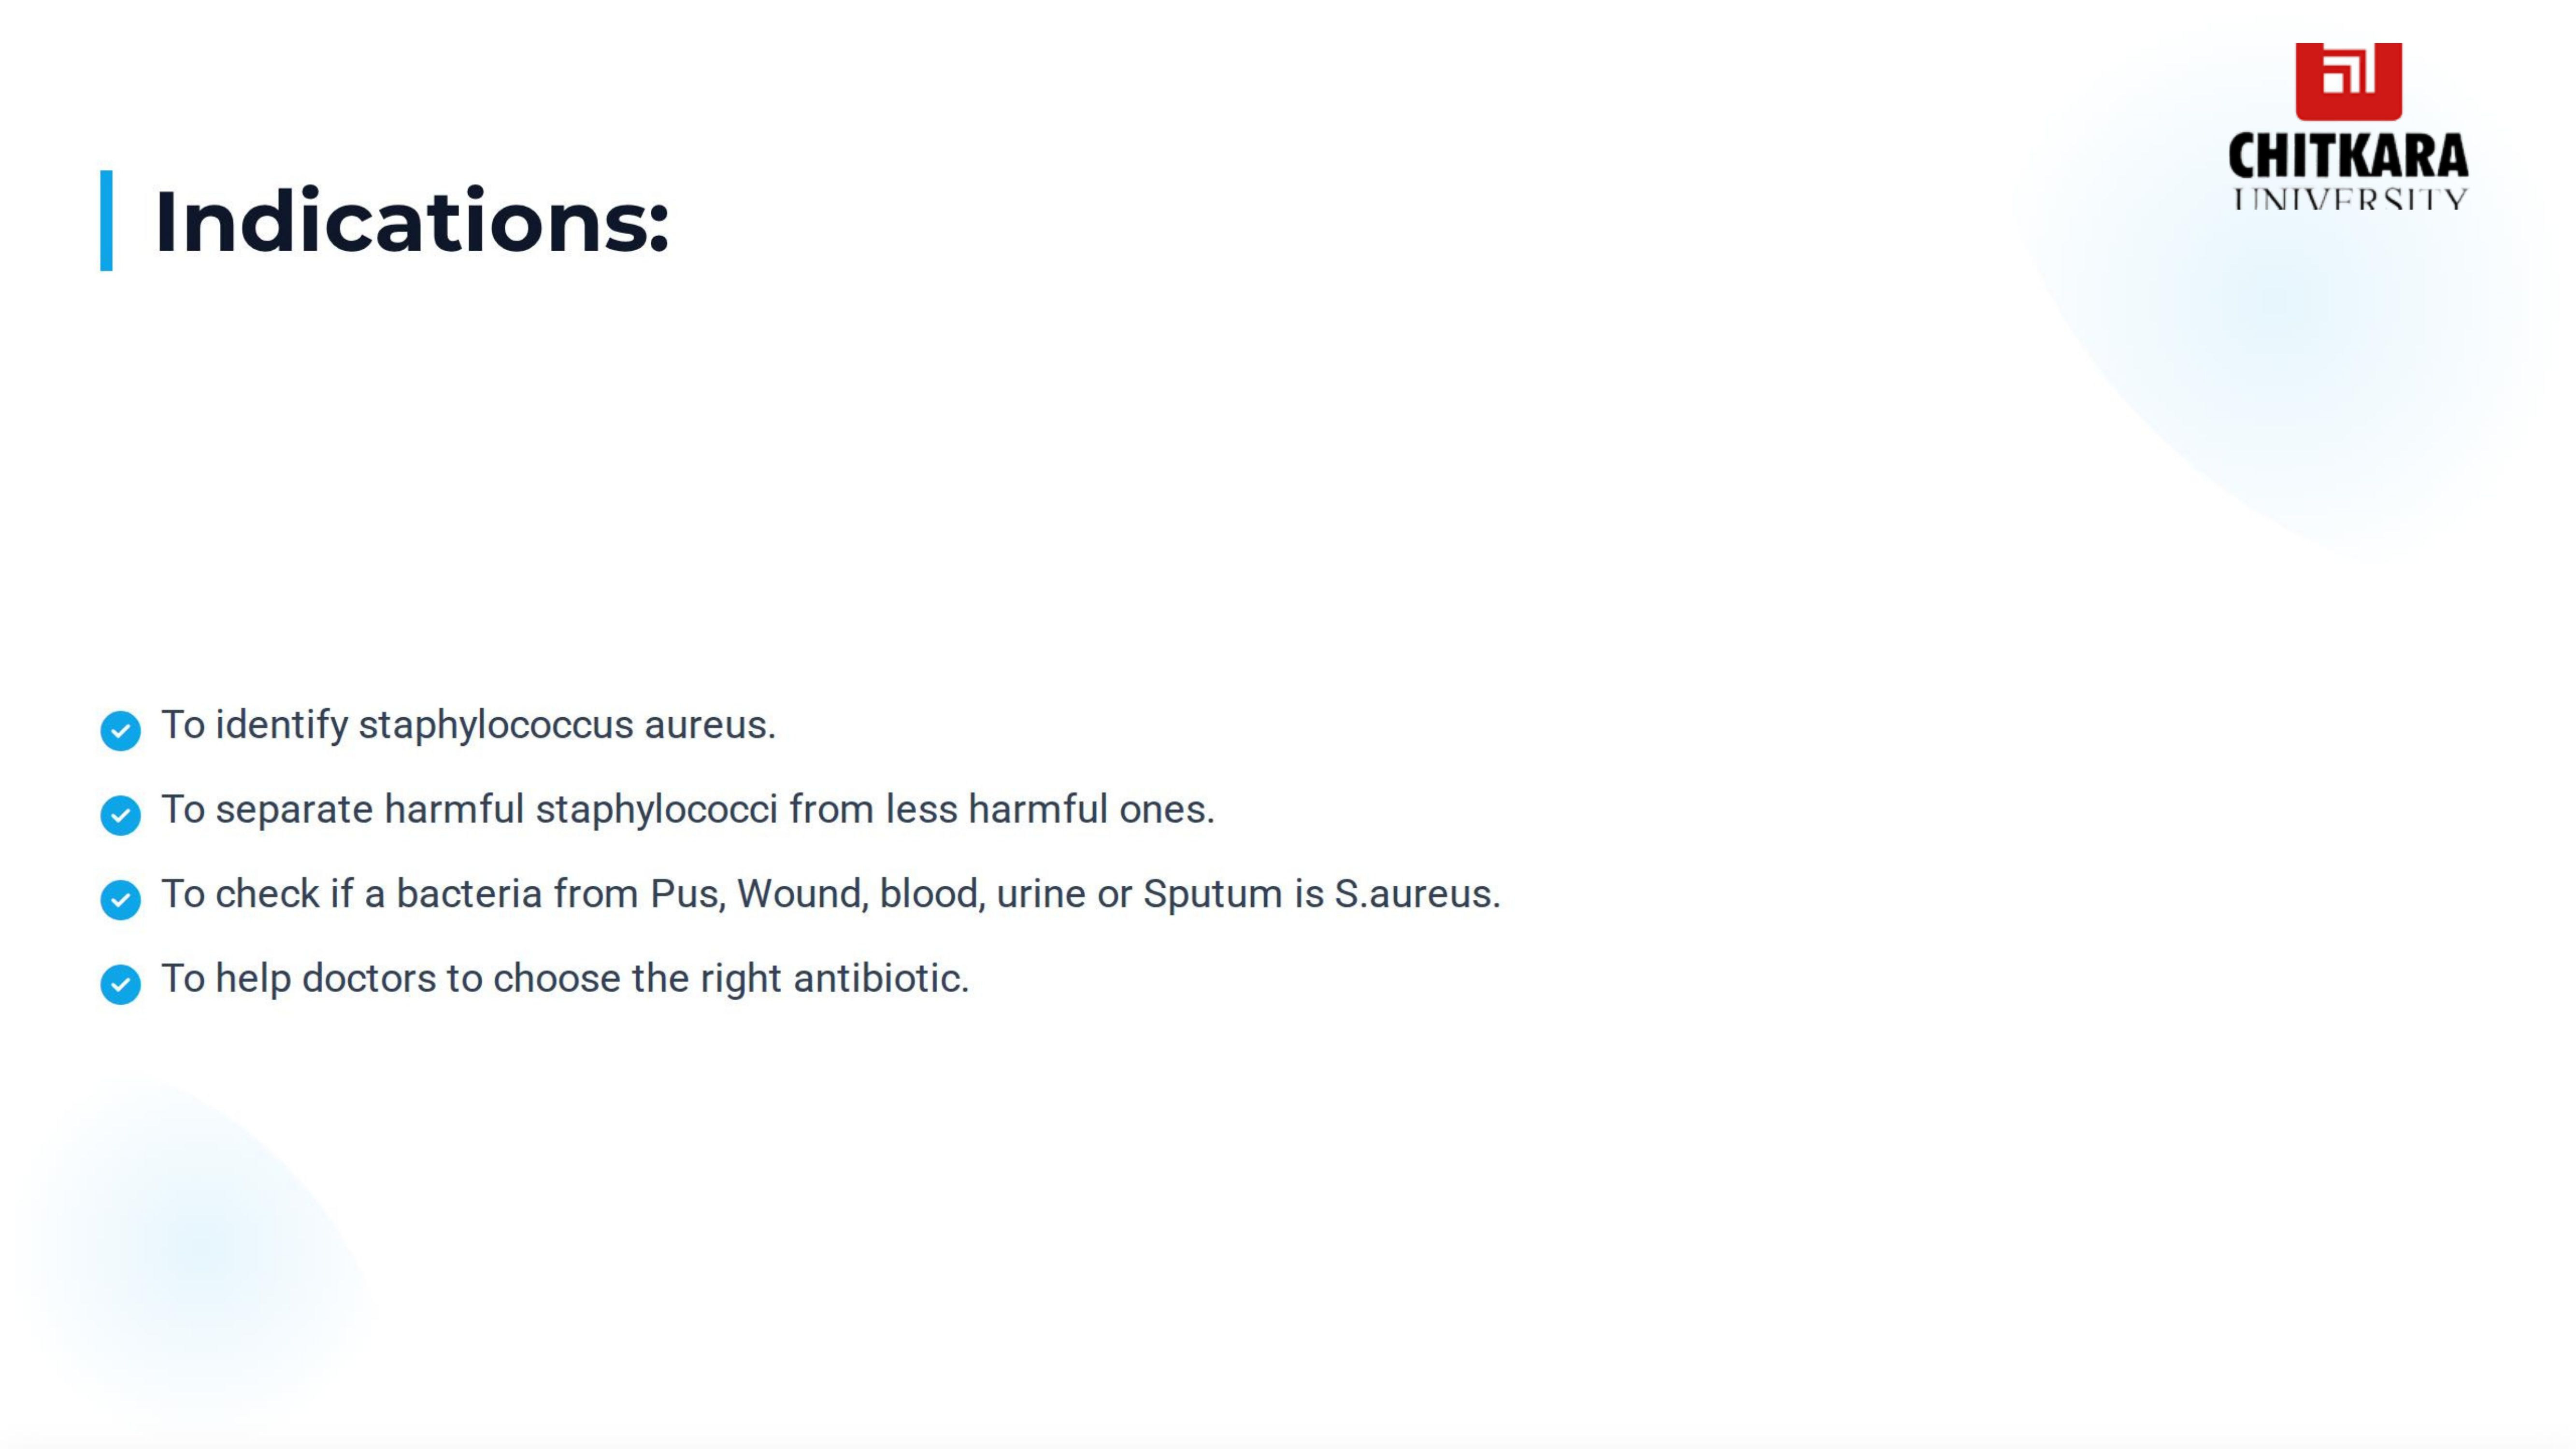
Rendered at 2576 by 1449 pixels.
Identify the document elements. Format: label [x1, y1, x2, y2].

text_box [0, 0, 2576, 1449]
text_box [2229, 43, 2471, 210]
